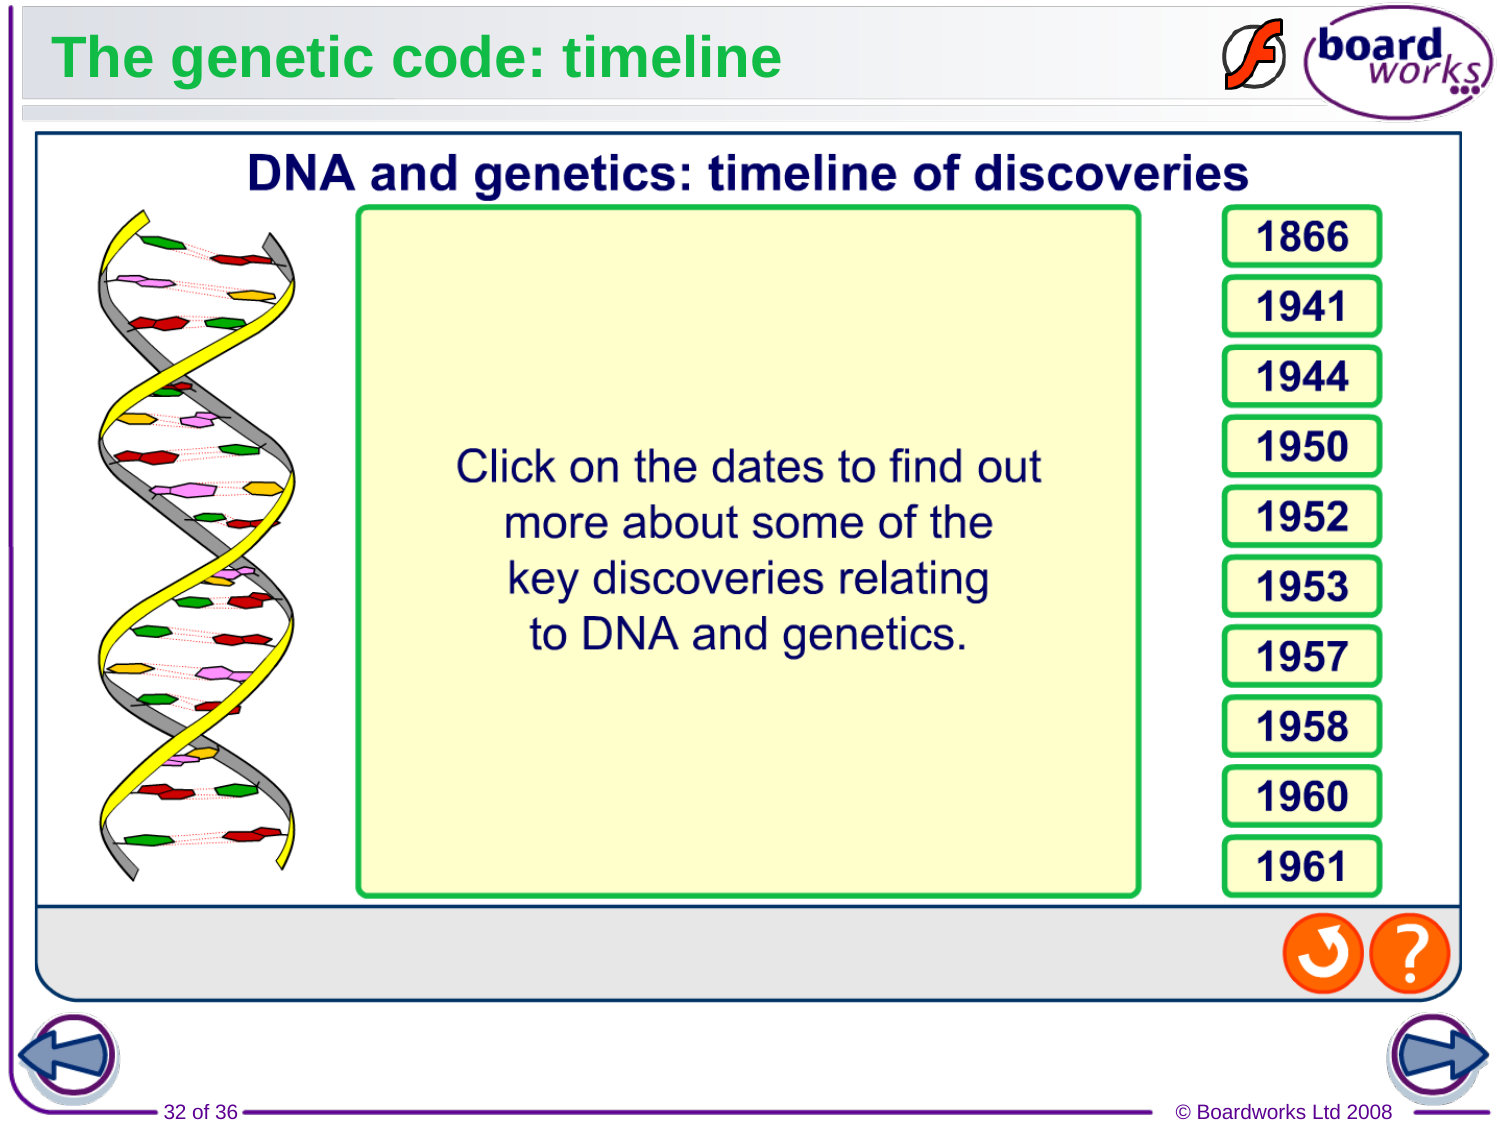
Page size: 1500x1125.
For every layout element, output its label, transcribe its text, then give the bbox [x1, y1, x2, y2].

title The genetic code: timeline [36, 8, 1225, 100]
picture [0, 0, 1500, 1125]
